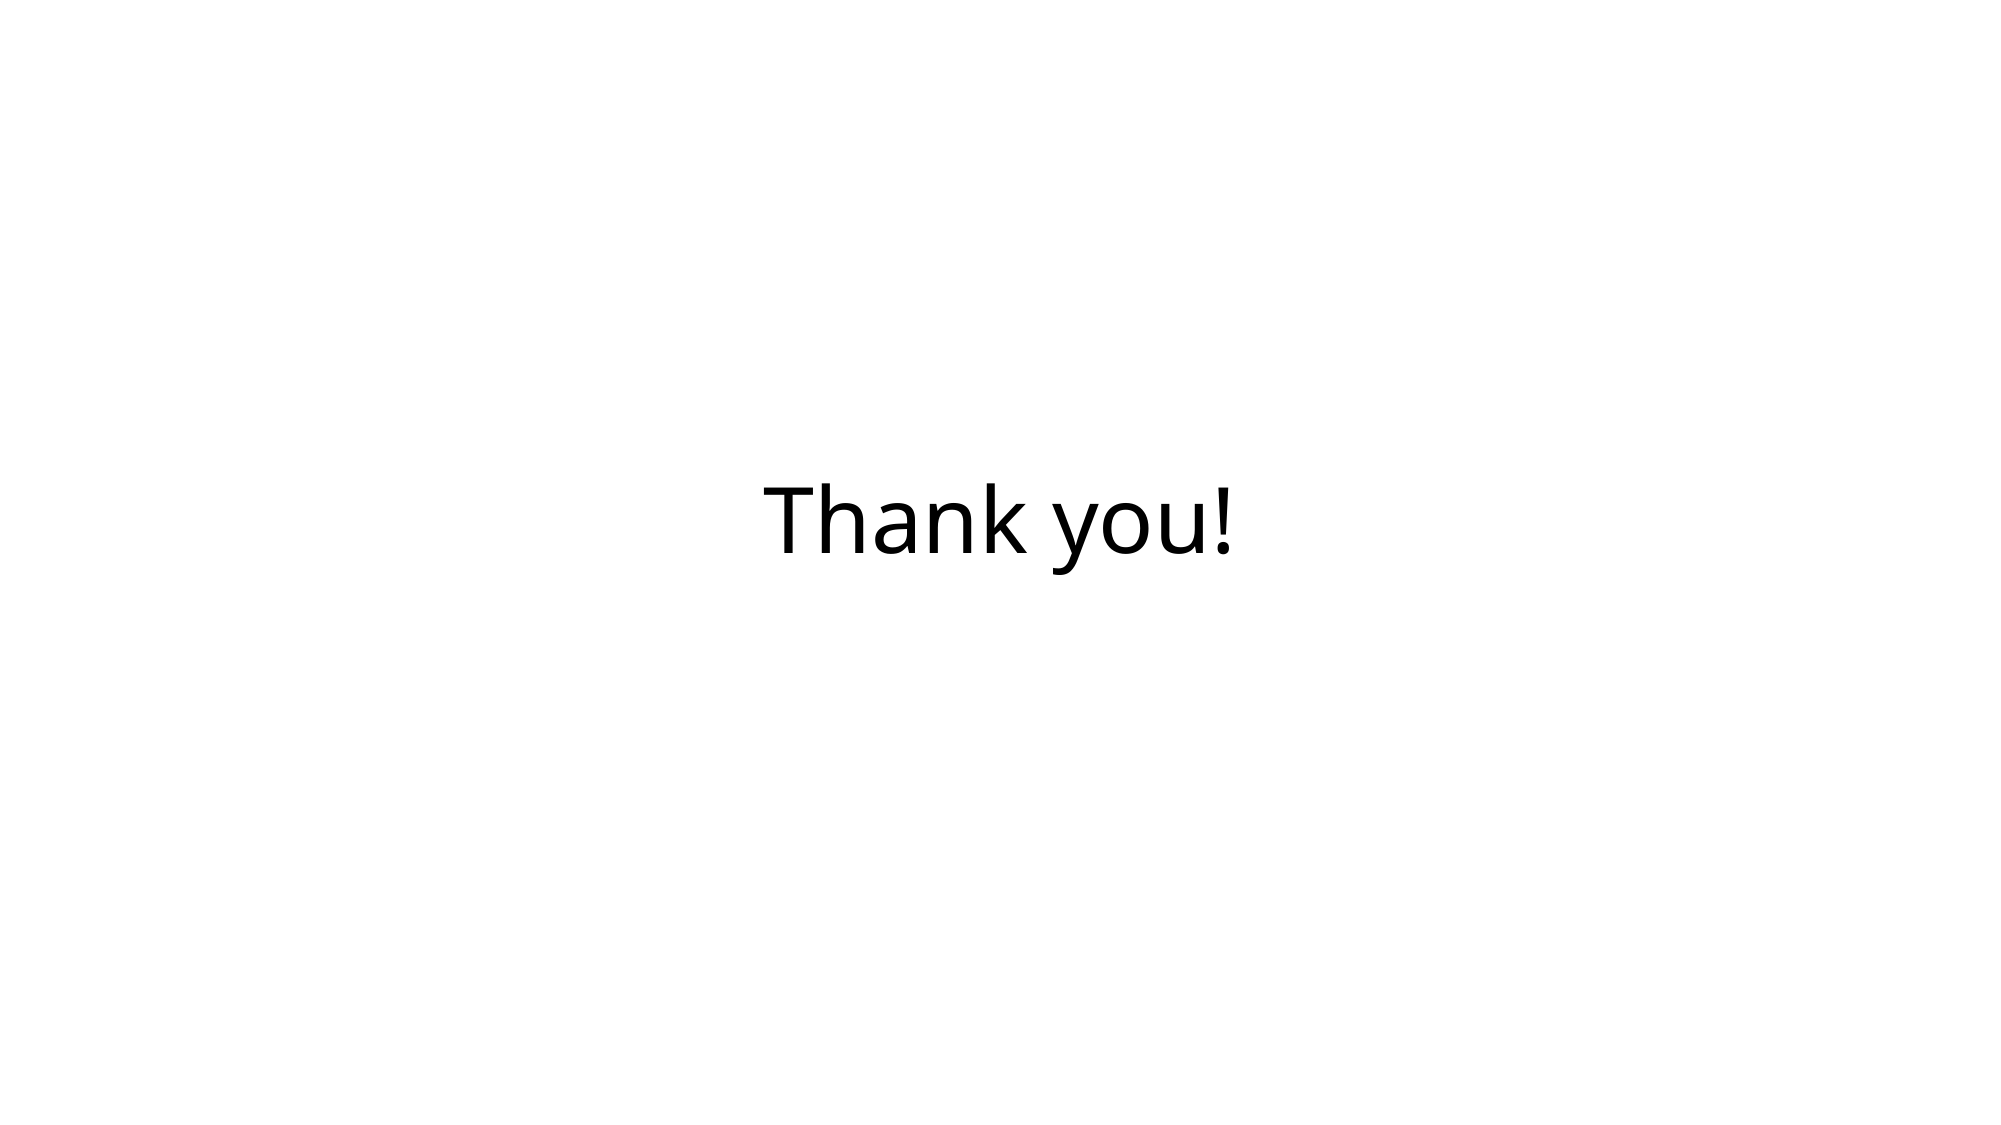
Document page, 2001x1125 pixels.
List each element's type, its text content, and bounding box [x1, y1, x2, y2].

title Thank you! [137, 415, 1863, 633]
